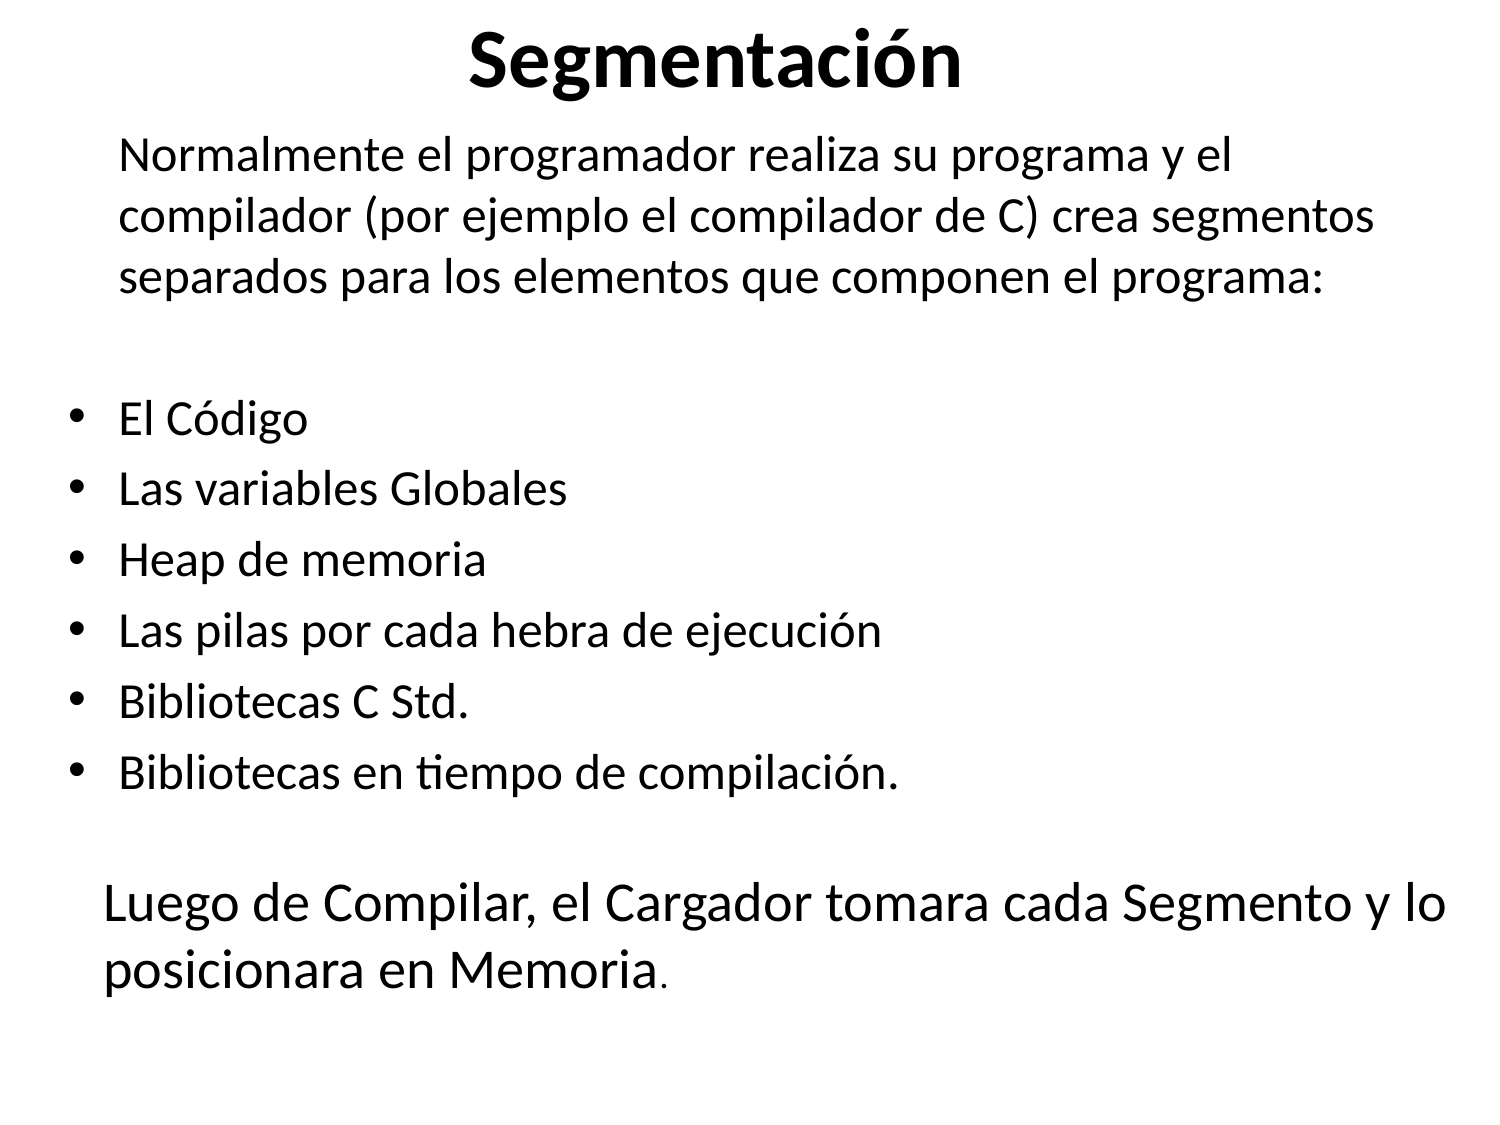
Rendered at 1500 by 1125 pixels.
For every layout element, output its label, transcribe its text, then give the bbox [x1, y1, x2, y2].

list Normalmente el programador realiza su programa y el compilador (por ejemplo el compilador de C) crea segmentos separados para los elementos que componen el programa: El Código Las variables Globales Heap de memoria Las pilas por cada hebra de ejecución Bibliotecas C Std. Bibliotecas en tiempo de compilación. [53, 113, 1404, 857]
title Segmentación [41, 0, 1392, 113]
text_box Luego de Compilar, el Cargador tomara cada Segmento y lo posicionara en Memoria. [88, 857, 1500, 1053]
